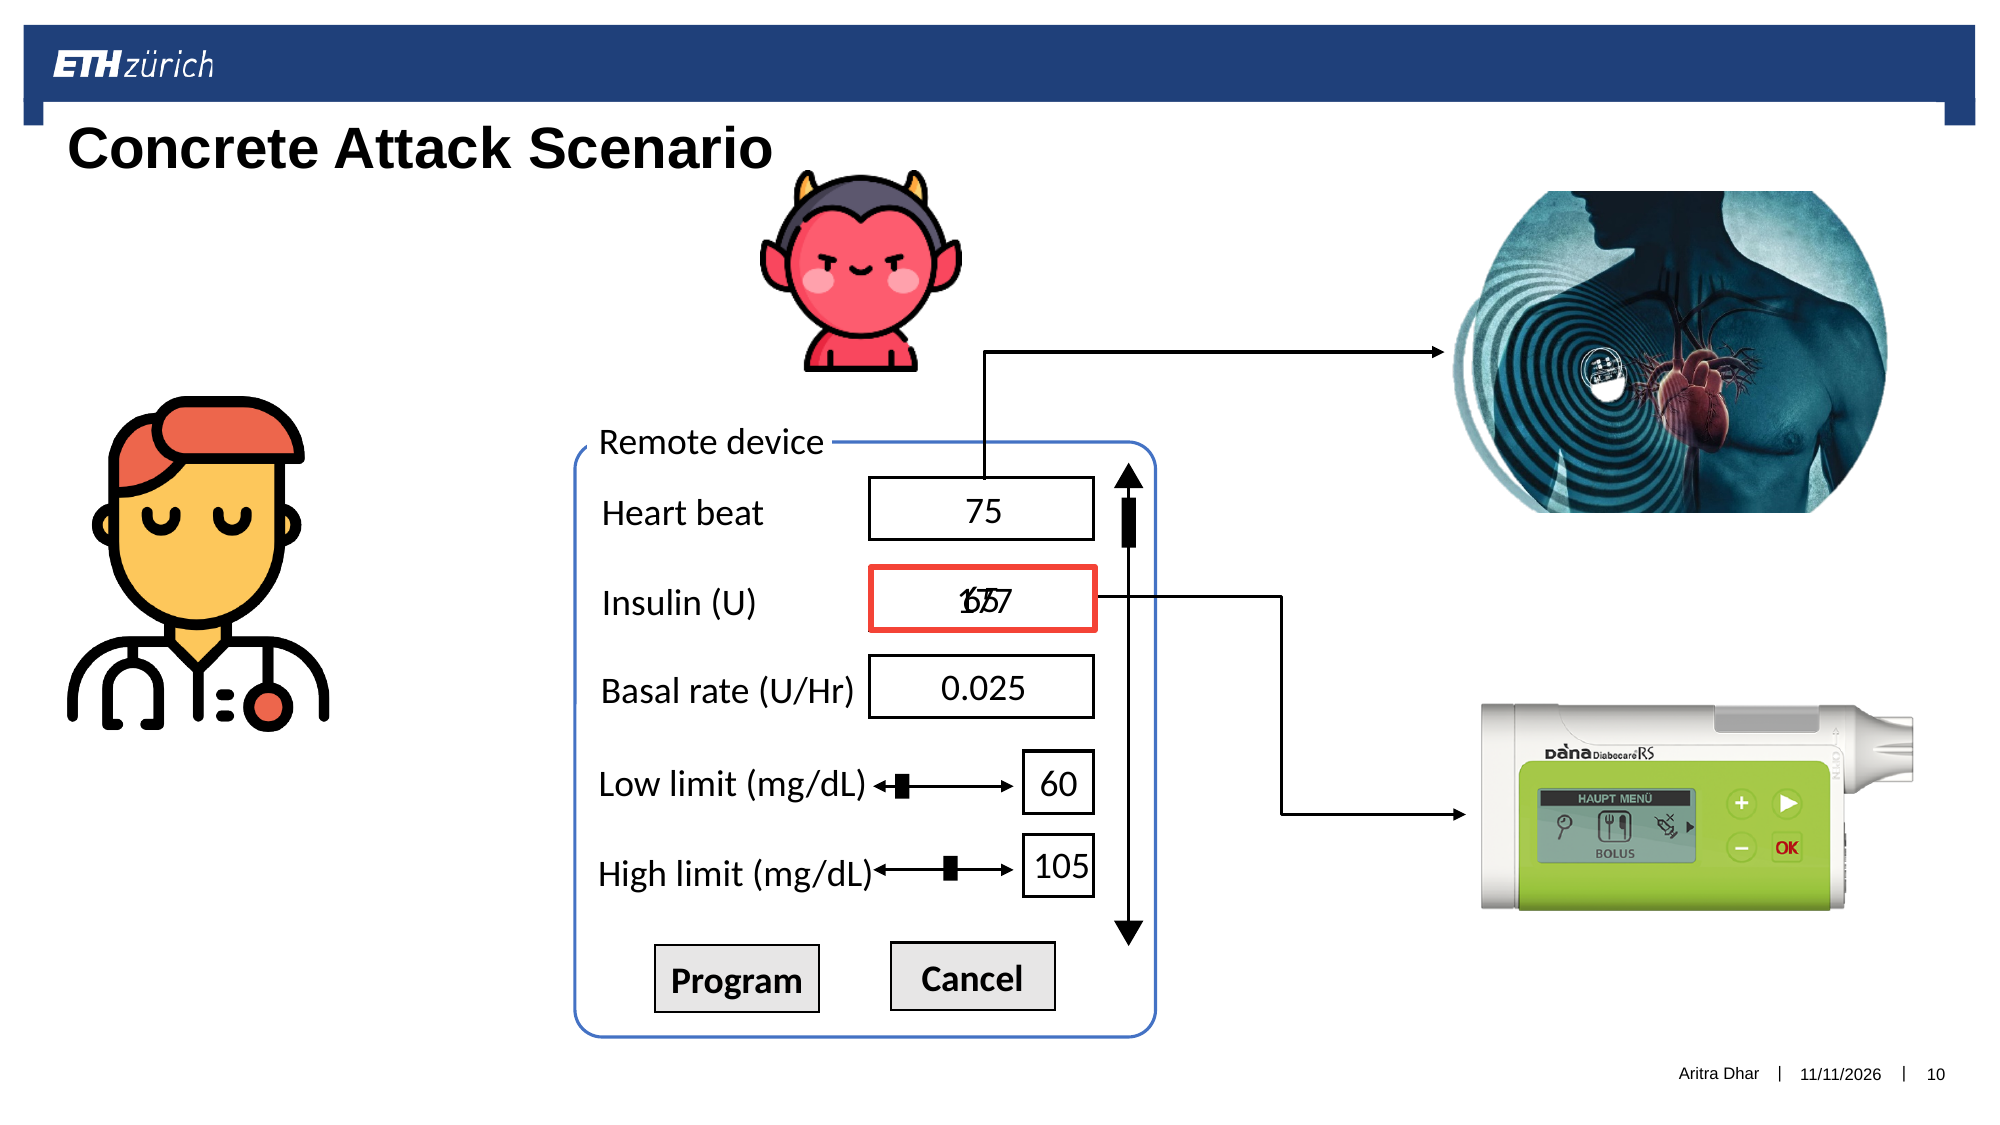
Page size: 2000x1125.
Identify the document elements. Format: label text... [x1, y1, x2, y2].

text_box [869, 477, 1094, 540]
text_box [1134, 496, 1138, 550]
text_box Cancel [890, 942, 1055, 1010]
text_box Low limit (mg/dL) [583, 751, 883, 812]
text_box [1150, 184, 1278, 595]
text_box [893, 795, 911, 801]
text_box [869, 565, 1097, 632]
text_box Insulin (U) [587, 570, 773, 631]
text_box 75 [950, 478, 1018, 539]
picture [759, 169, 963, 373]
text_box High limit (mg/dL) [583, 841, 889, 902]
text_box [1119, 496, 1124, 550]
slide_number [1790, 1034, 1892, 1112]
text_box [941, 854, 960, 868]
picture [29, 396, 366, 732]
text_box Remote device [584, 409, 840, 470]
text_box Program [655, 944, 820, 1013]
text_box [1112, 918, 1146, 949]
text_box [869, 655, 1091, 718]
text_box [1096, 596, 1467, 815]
text_box Aritra Dhar [999, 1034, 1760, 1111]
text_box 65 [947, 567, 1016, 628]
picture [1478, 699, 1917, 919]
text_box [1112, 460, 1145, 491]
text_box 0.025 [926, 655, 1042, 716]
text_box Basal rate (U/Hr) [586, 658, 871, 718]
picture [1444, 191, 1923, 513]
text_box [893, 772, 911, 785]
text_box 60 [1024, 751, 1091, 812]
text_box 105 [1018, 833, 1105, 894]
text_box [574, 441, 1156, 1038]
slide_number 10 [1906, 1034, 1966, 1112]
text_box [941, 877, 960, 883]
text_box Heart beat [587, 480, 780, 540]
title Concrete Attack Scenario [43, 101, 1937, 262]
